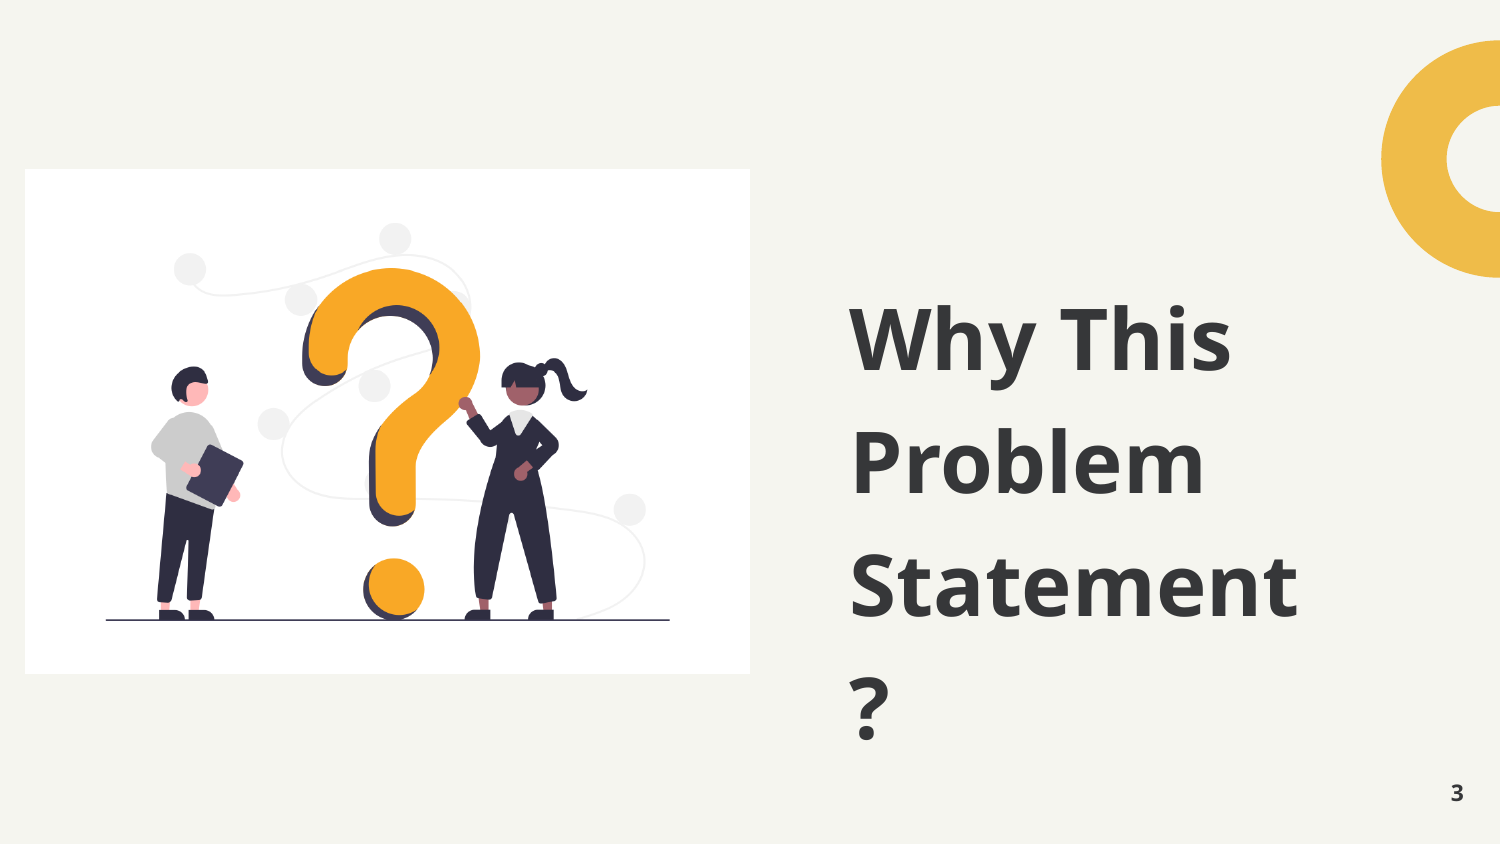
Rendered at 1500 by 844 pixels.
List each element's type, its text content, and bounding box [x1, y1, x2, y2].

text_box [849, 264, 1333, 638]
slide_number 3 [1374, 779, 1464, 809]
text_box [1381, 40, 1500, 278]
picture [24, 169, 751, 675]
